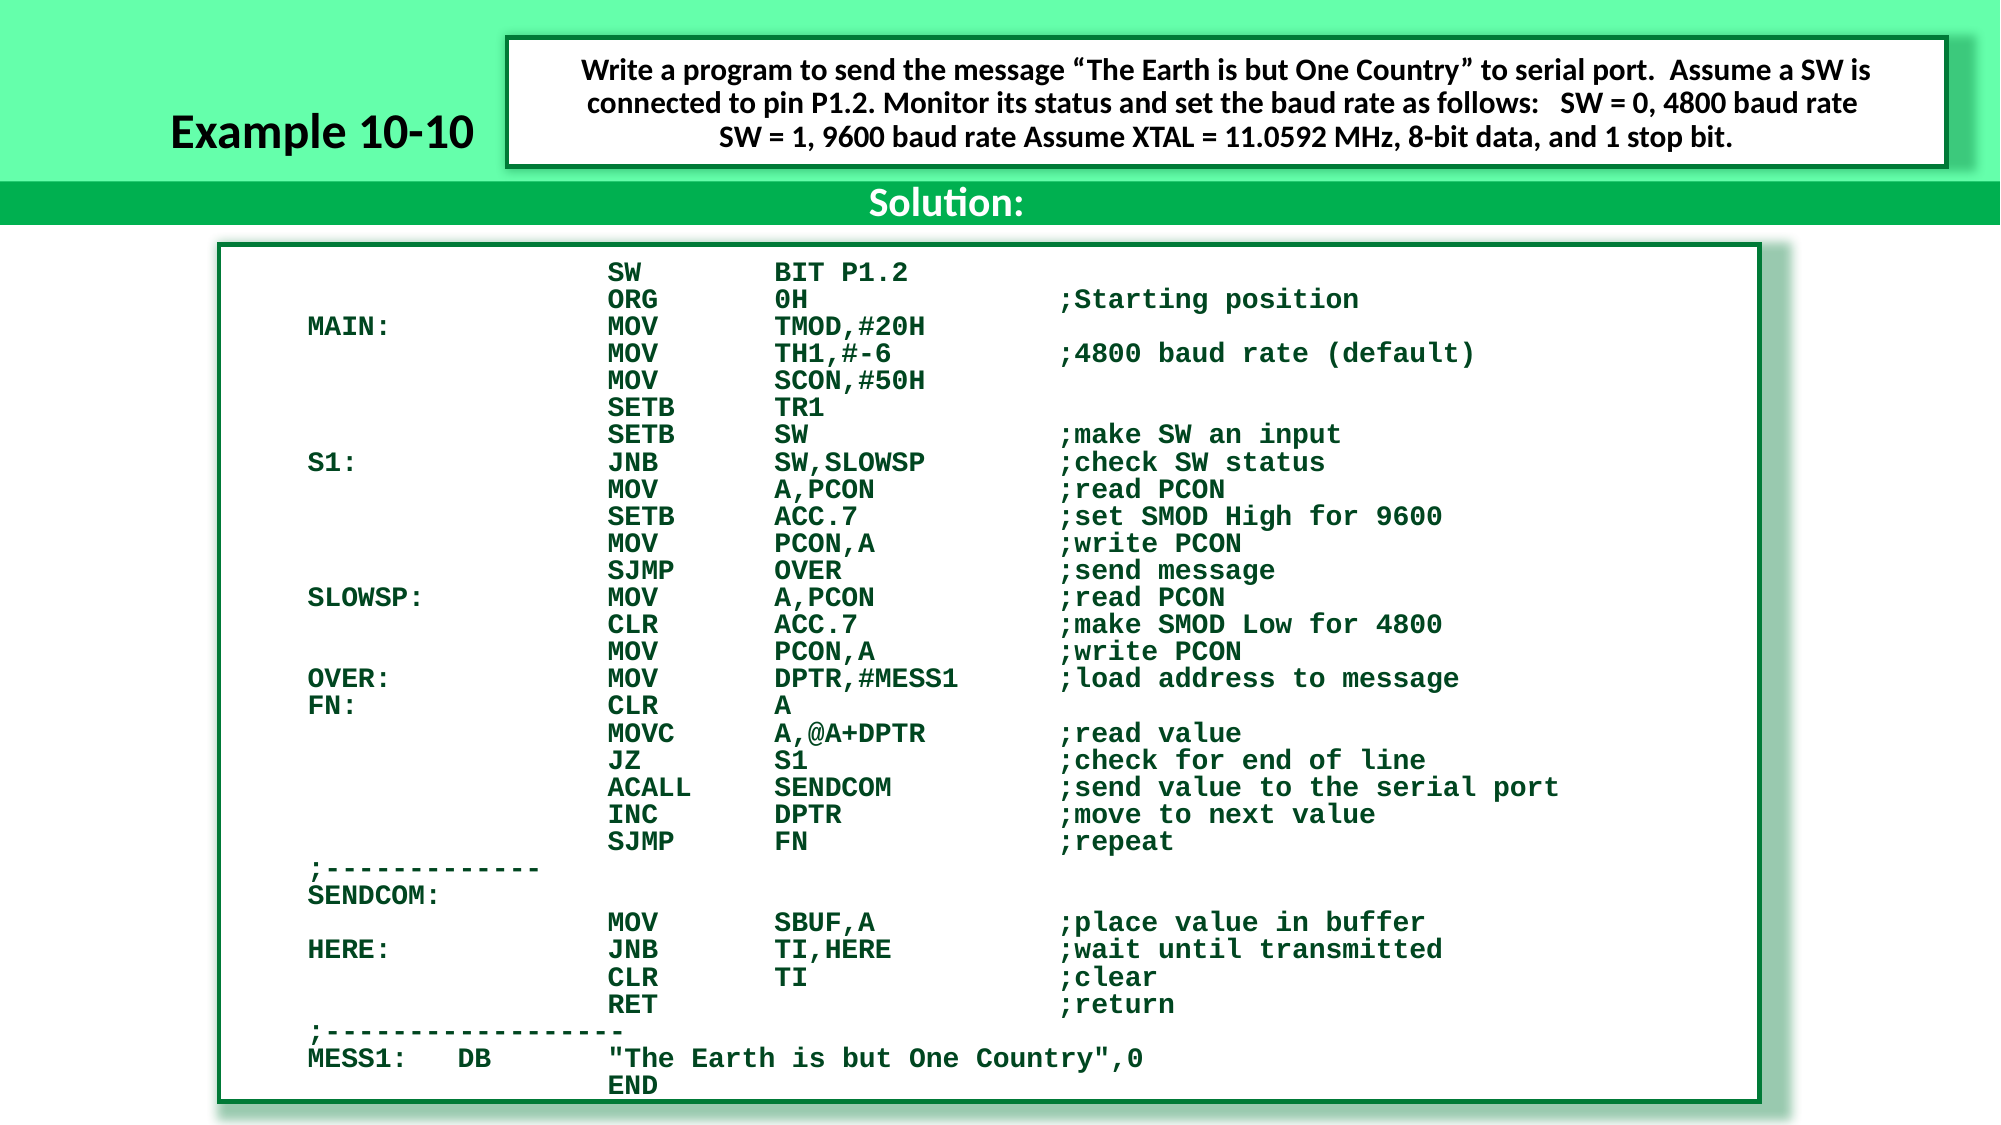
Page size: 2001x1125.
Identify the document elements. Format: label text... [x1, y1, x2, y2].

text_box [218, 243, 1760, 1103]
text_box [0, 0, 2000, 182]
text_box Write a program to send the message “The Earth is but One Country” to serial port. Assume a SW is connected to pin P1.2. Monitor its status and set the baud rate as follows: SW = 0, 4800 baud rate SW = 1, 9600 baud rate Assume XTAL = 11.0592 MHz, 8-bit data, and 1 stop bit. [507, 45, 1947, 161]
text_box SW BIT P1.2 ORG 0H ;Starting position MAIN: MOV TMOD,#20H MOV TH1,#-6 ;4800 baud rate (default) MOV SCON,#50H SETB TR1 SETB SW ;make SW an input S1: JNB SW,SLOWSP ;check SW status MOV A,PCON ;read PCON SETB ACC.7 ;set SMOD High for 9600 MOV PCON,A ;write PCON SJMP OVER ;send message SLOWSP: MOV A,PCON ;read PCON CLR ACC.7 ;make SMOD Low for 4800 MOV PCON,A ;write PCON OVER: MOV DPTR,#MESS1 ;load address to message FN: CLR A MOVC A,@A+DPTR ;read value JZ S1 ;check for end of line ACALL SENDCOM ;send value to the serial port INC DPTR ;move to next value SJMP FN ;repeat ;------------- SENDCOM: MOV SBUF,A ;place value in buffer HERE: JNB TI,HERE ;wait until transmitted CLR TI ;clear RET ;return ;------------------ MESS1: DB "The Earth is but One Country",0 END [292, 252, 1743, 1108]
text_box [506, 36, 1948, 167]
text_box Example 10-10 [155, 90, 501, 166]
text_box Solution: [0, 175, 1947, 232]
text_box [1947, 182, 2000, 226]
